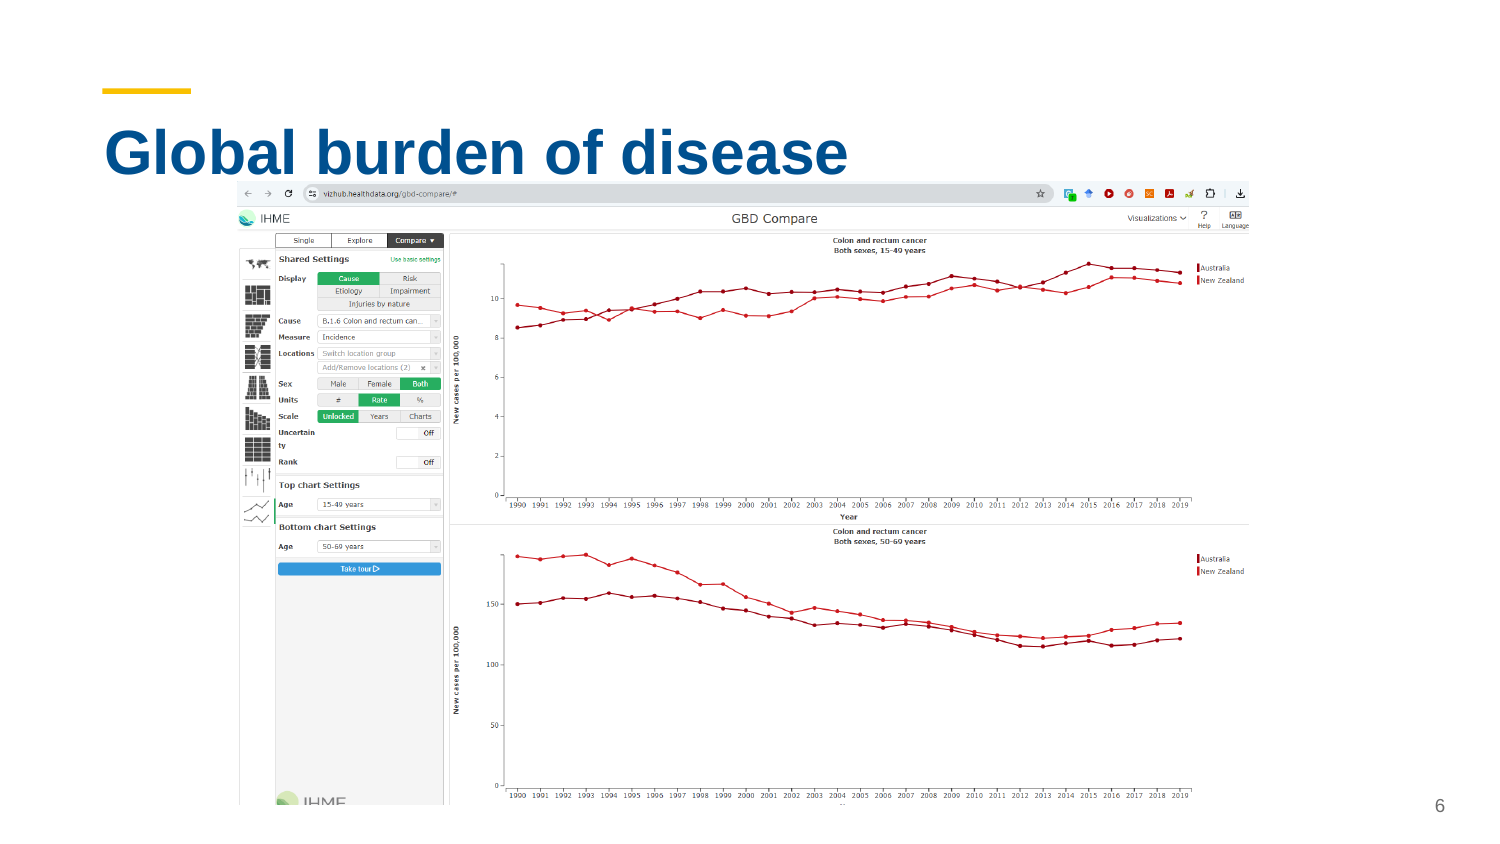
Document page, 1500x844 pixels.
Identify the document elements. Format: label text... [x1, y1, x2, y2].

title Global burden of disease [89, 113, 1397, 177]
picture [237, 181, 1249, 805]
slide_number 6 [1122, 782, 1461, 828]
